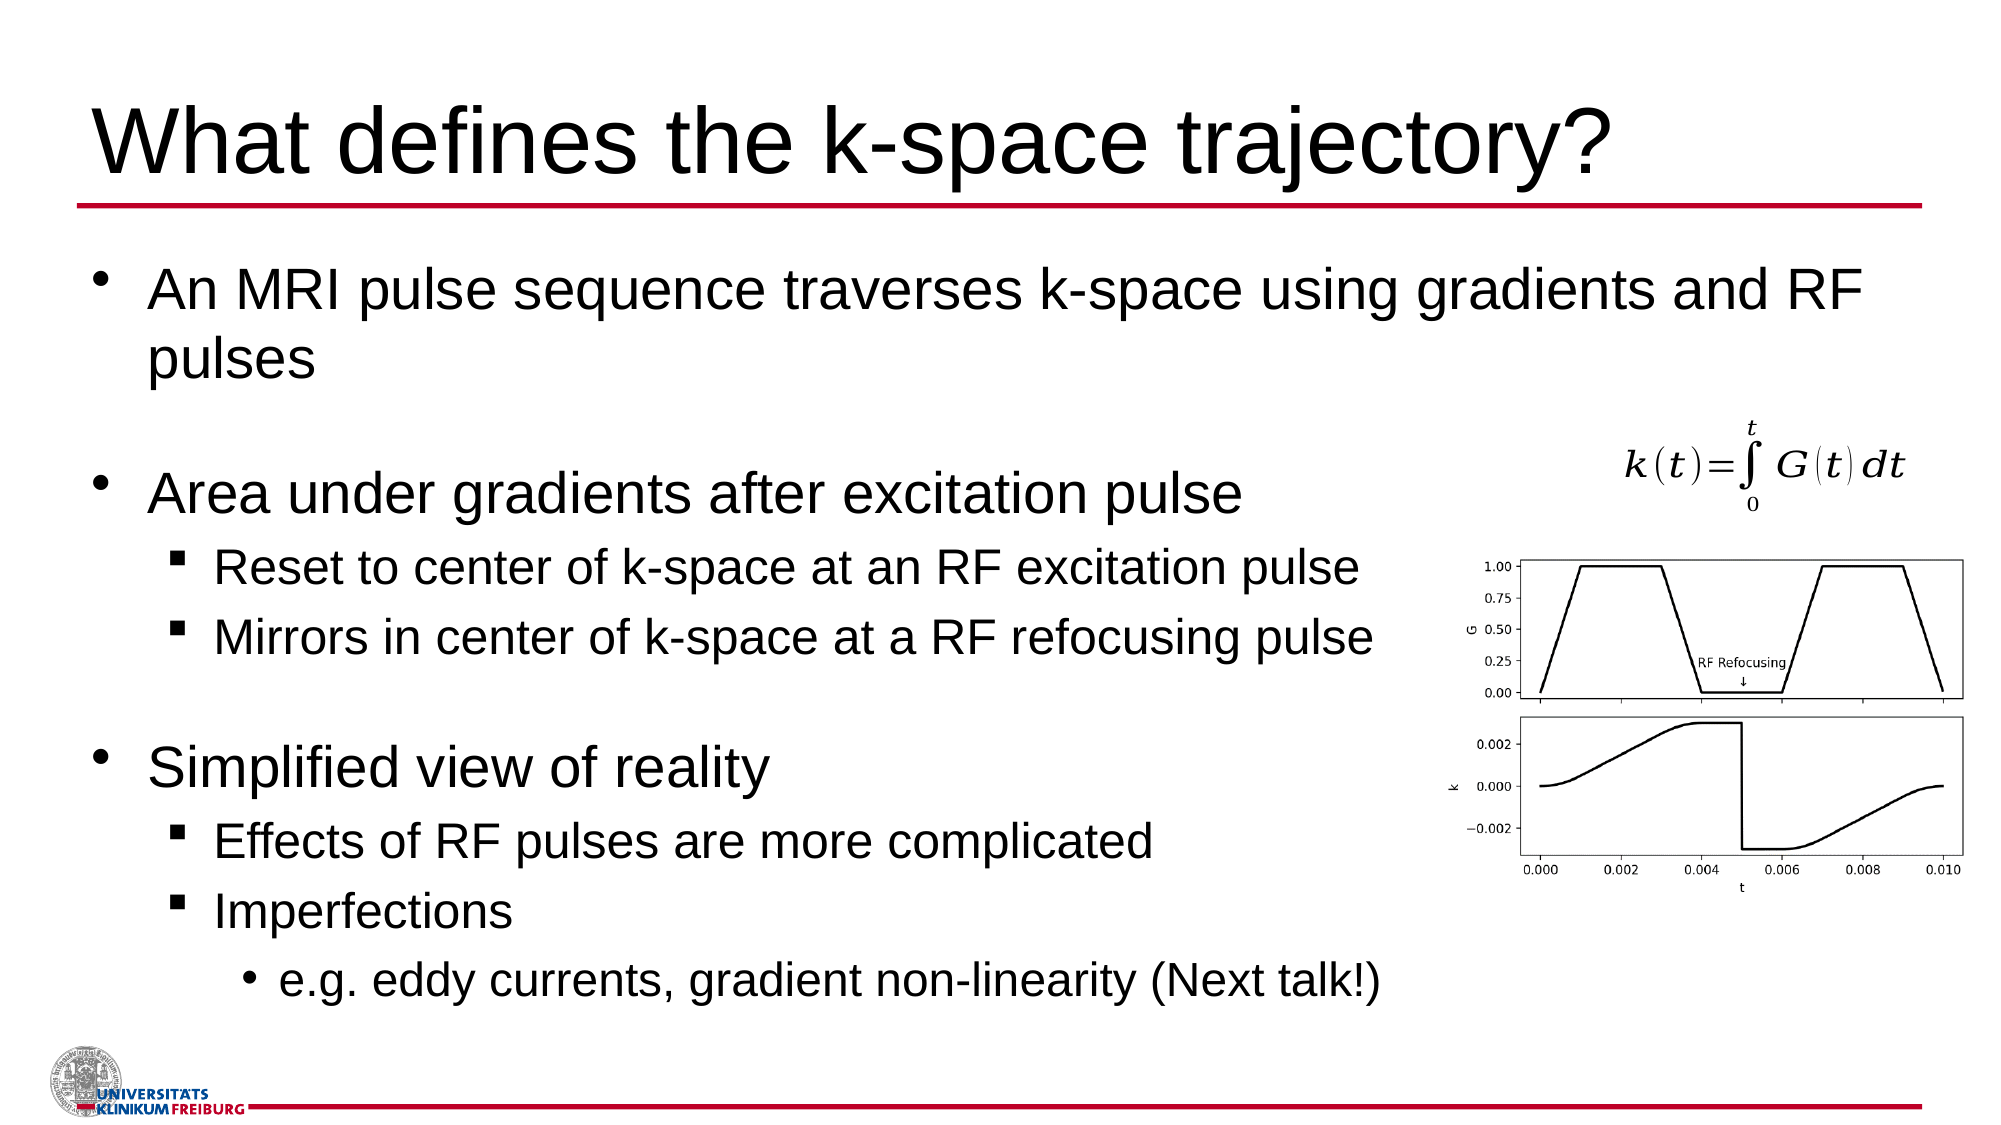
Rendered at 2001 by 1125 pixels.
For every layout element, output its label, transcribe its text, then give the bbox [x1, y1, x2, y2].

list An MRI pulse sequence traverses k-space using gradients and RF pulses Area under gradients after excitation pulse Reset to center of k-space at an RF excitation pulse Mirrors in center of k-space at a RF refocusing pulse Simplified view of reality Effects of RF pulses are more complicated Imperfections e.g. eddy currents, gradient non-linearity (Next talk!) [77, 243, 1923, 1046]
picture [1434, 546, 1976, 908]
title What defines the k-space trajectory? [77, 42, 1923, 231]
